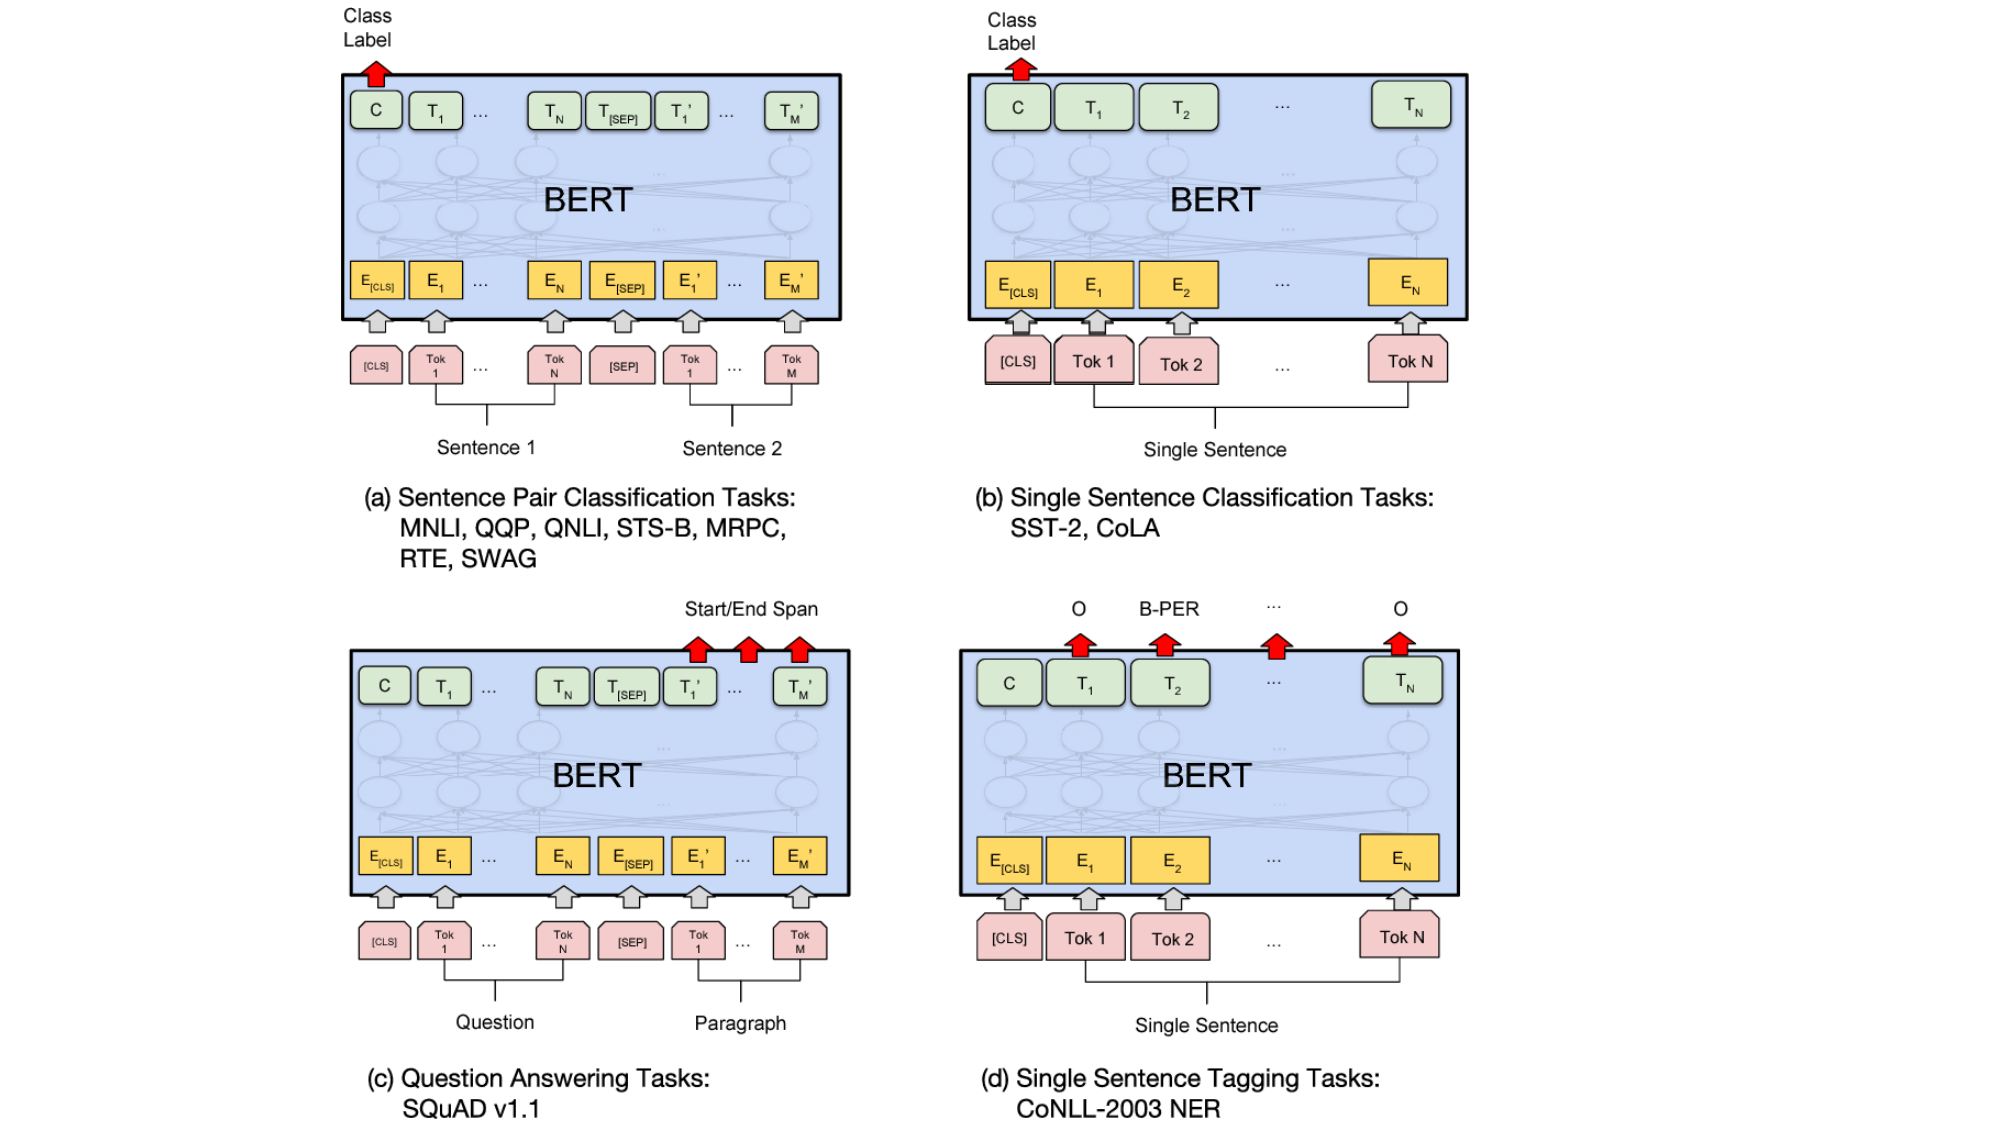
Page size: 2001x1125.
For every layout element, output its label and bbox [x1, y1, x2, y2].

list [340, 7, 1470, 1119]
